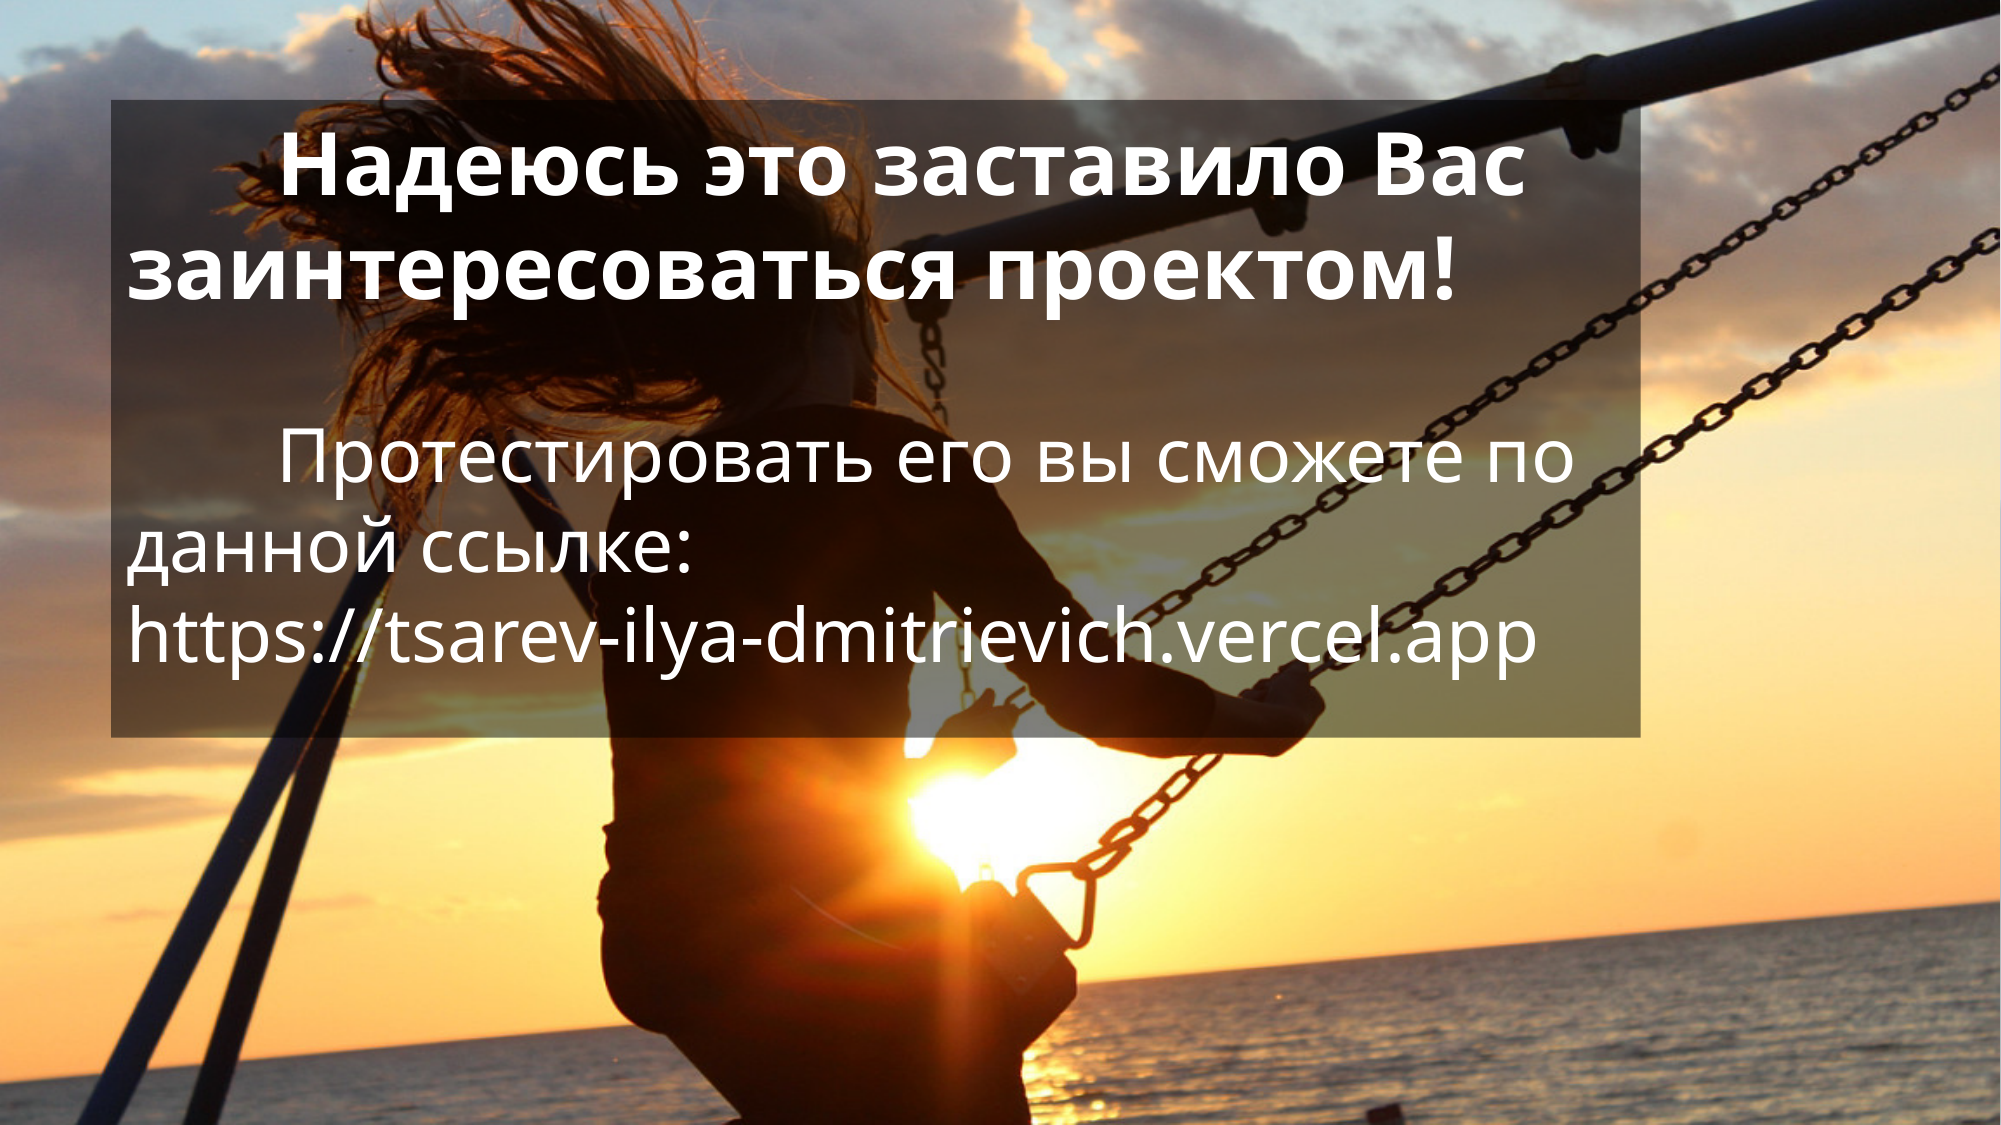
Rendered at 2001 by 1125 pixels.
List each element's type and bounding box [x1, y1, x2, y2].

list [0, 0, 2000, 1125]
